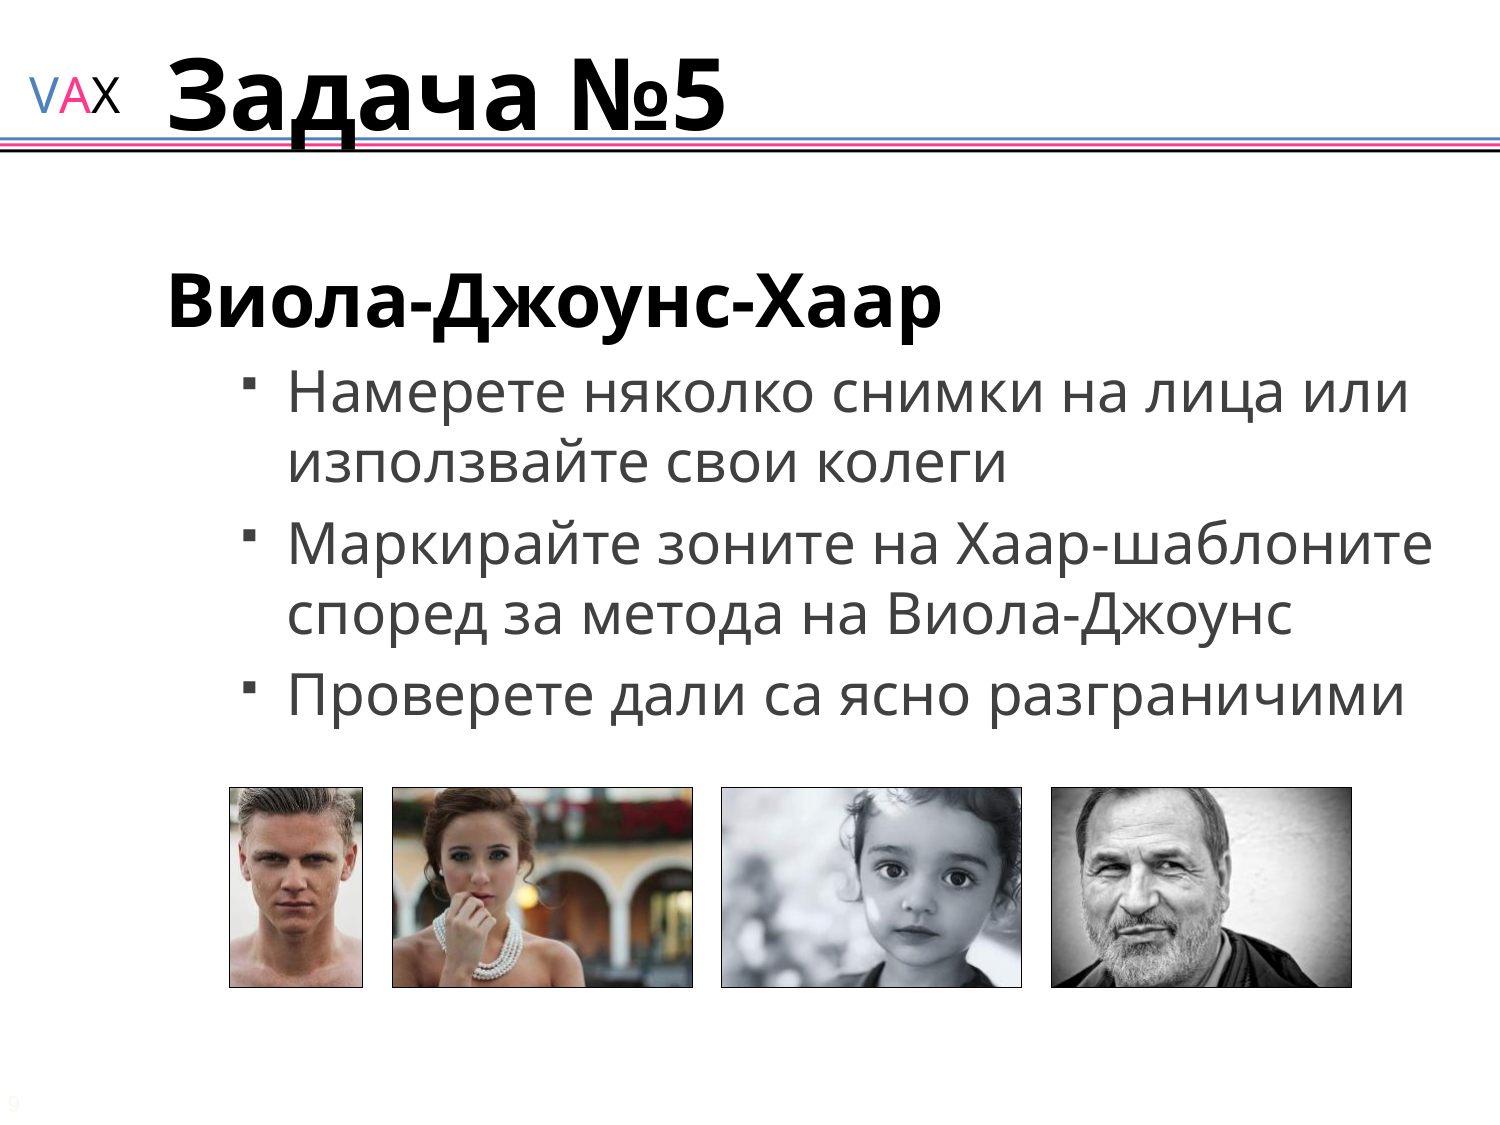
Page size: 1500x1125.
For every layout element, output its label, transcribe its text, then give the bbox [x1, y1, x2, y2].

picture [228, 787, 363, 988]
list Виола-Джоунс-Хаар Намерете няколко снимки на лица или използвайте свои колеги Маркирайте зоните на Хаар-шаблоните според за метода на Виола-Джоунс Проверете дали са ясно разграничими [150, 200, 1488, 1113]
title Задача №5 [0, 37, 1500, 144]
picture [721, 787, 1022, 988]
picture [1051, 787, 1352, 988]
picture [391, 787, 693, 988]
